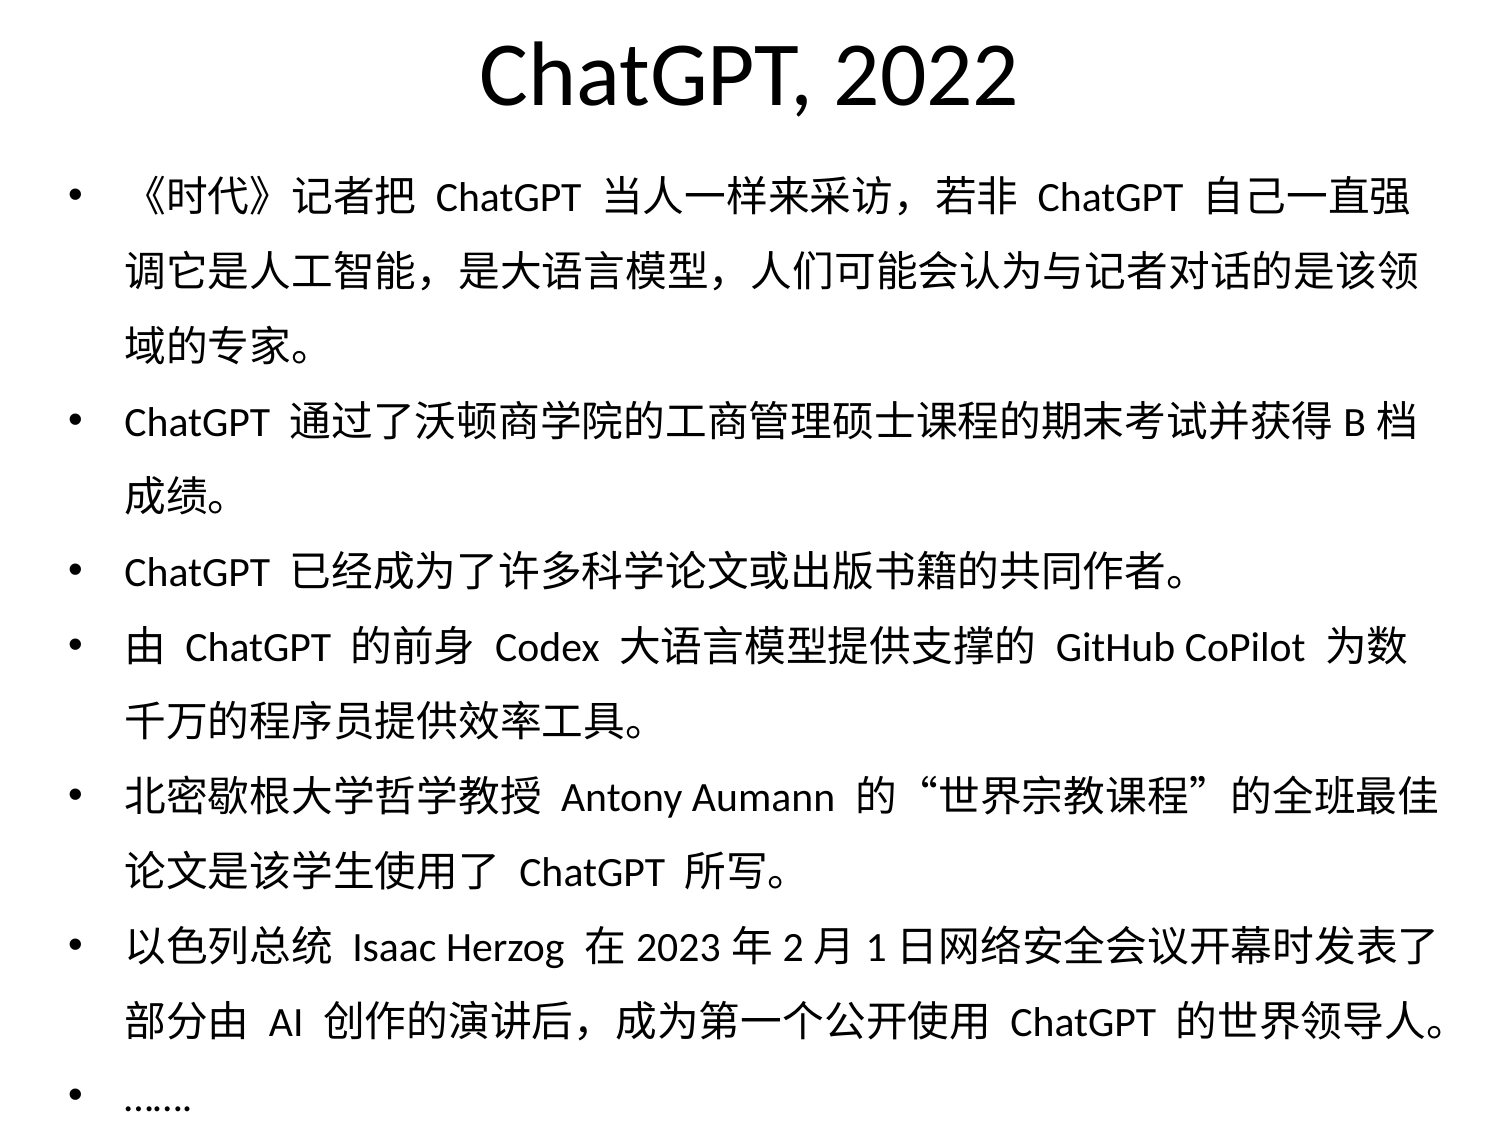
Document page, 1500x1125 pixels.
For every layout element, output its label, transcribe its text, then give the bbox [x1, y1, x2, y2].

list 《时代》记者把 ChatGPT 当人一样来采访，若非 ChatGPT 自己一直强调它是人工智能，是大语言模型，人们可能会认为与记者对话的是该领域的专家。 ChatGPT 通过了沃顿商学院的工商管理硕士课程的期末考试并获得B档成绩。 ChatGPT 已经成为了许多科学论文或出版书籍的共同作者。 由 ChatGPT 的前身 Codex 大语言模型提供支撑的 GitHub CoPilot 为数千万的程序员提供效率工具。 北密歇根大学哲学教授 Antony Aumann 的“世界宗教课程”的全班最佳论文是该学生使用了 ChatGPT 所写。 以色列总统 Isaac Herzog 在2023年2月1日网络安全会议开幕时发表了部分由 AI 创作的演讲后，成为第一个公开使用 ChatGPT 的世界领导人。 ……. [53, 137, 1459, 1118]
title ChatGPT, 2022 [75, 0, 1425, 137]
